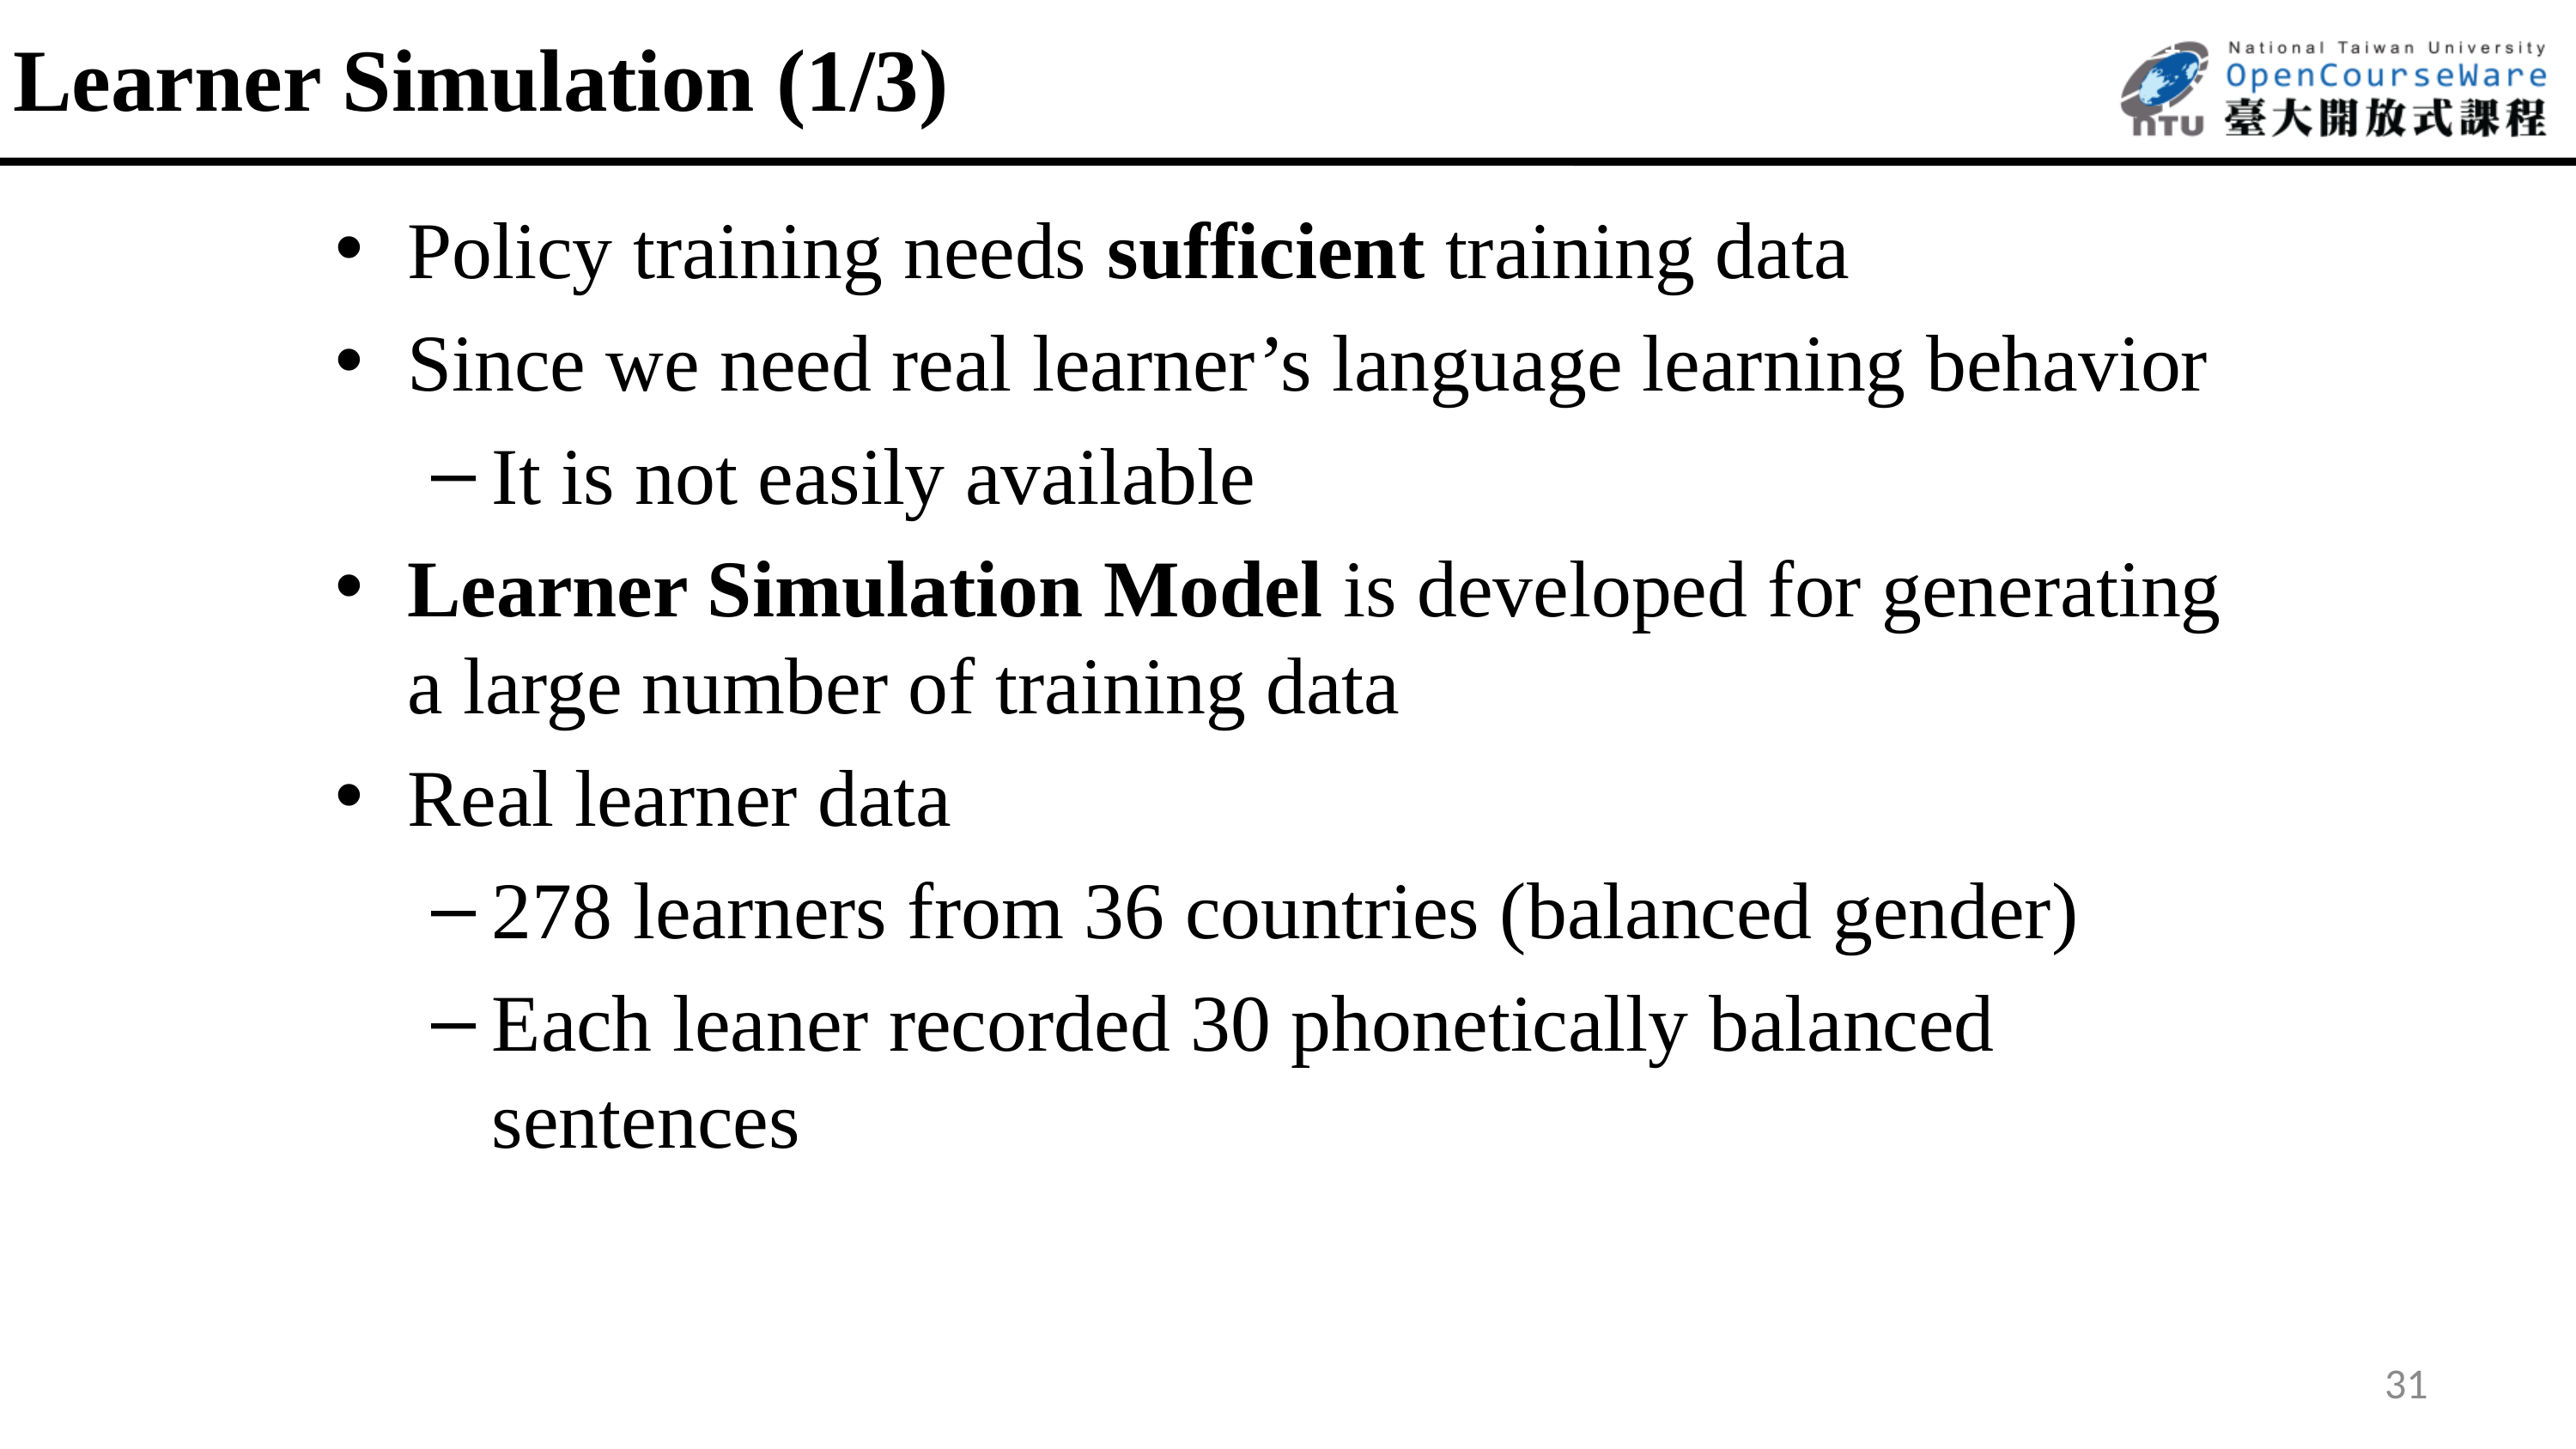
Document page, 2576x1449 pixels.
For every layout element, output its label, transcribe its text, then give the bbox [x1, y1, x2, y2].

title Learner Simulation (1/3) [0, 0, 2576, 153]
text_box 31 [1846, 1343, 2447, 1420]
slide_number 31 [2033, 0, 2195, 75]
list Policy training needs sufficient training data Since we need real learner’s language learning behavior It is not easily available Learner Simulation Model is developed for generating a large number of training data Real learner data 278 learners from 36 countries (balanced gender) Each leaner recorded 30 phonetically balanced sentences [322, 191, 2254, 1171]
